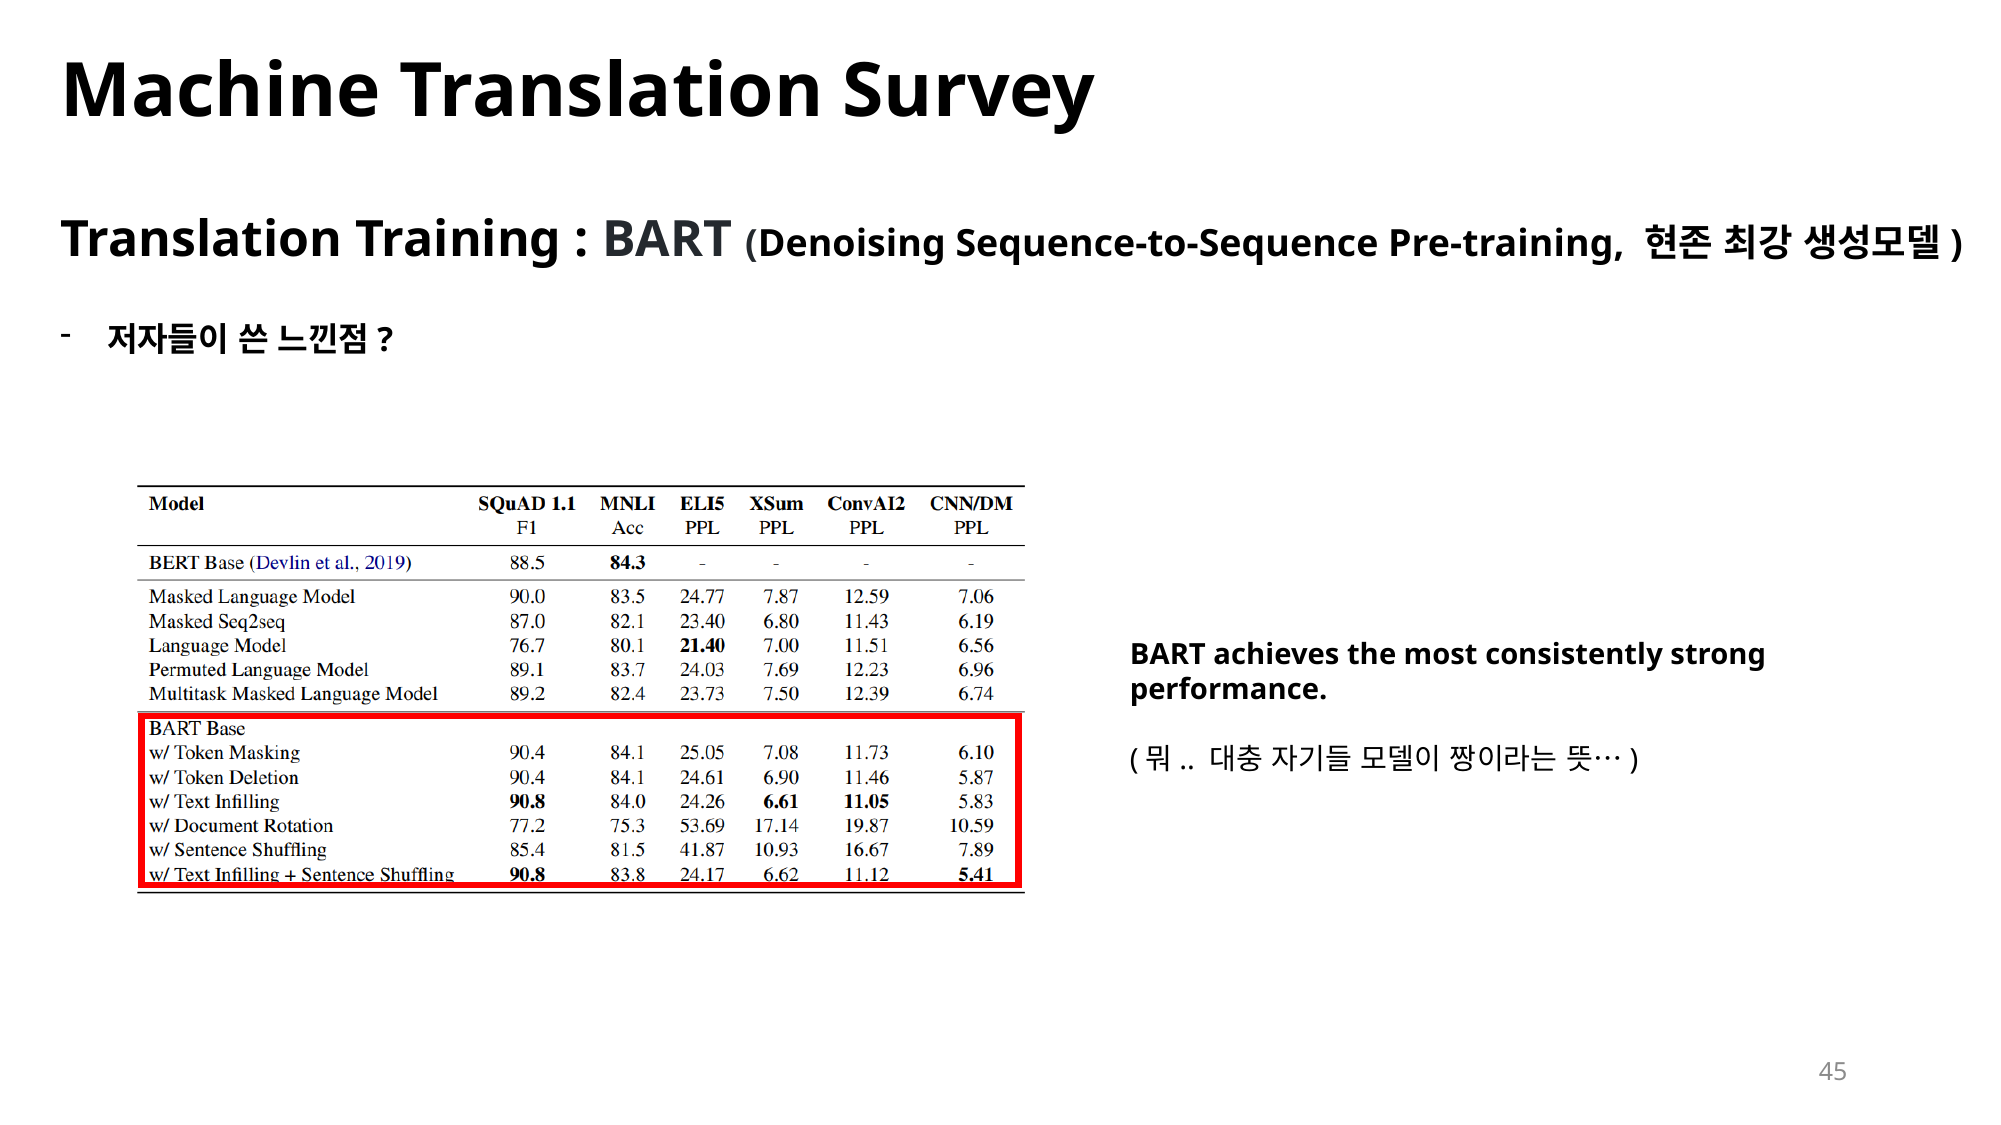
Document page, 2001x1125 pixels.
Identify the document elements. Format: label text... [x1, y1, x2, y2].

slide_number 45 [1412, 1042, 1863, 1103]
picture [122, 474, 1038, 902]
title Machine Translation Survey [45, 0, 1271, 141]
text_box Translation Training : BART (Denoising Sequence-to-Sequence Pre-training, 현존 최강 생성모델) [45, 205, 2000, 1117]
